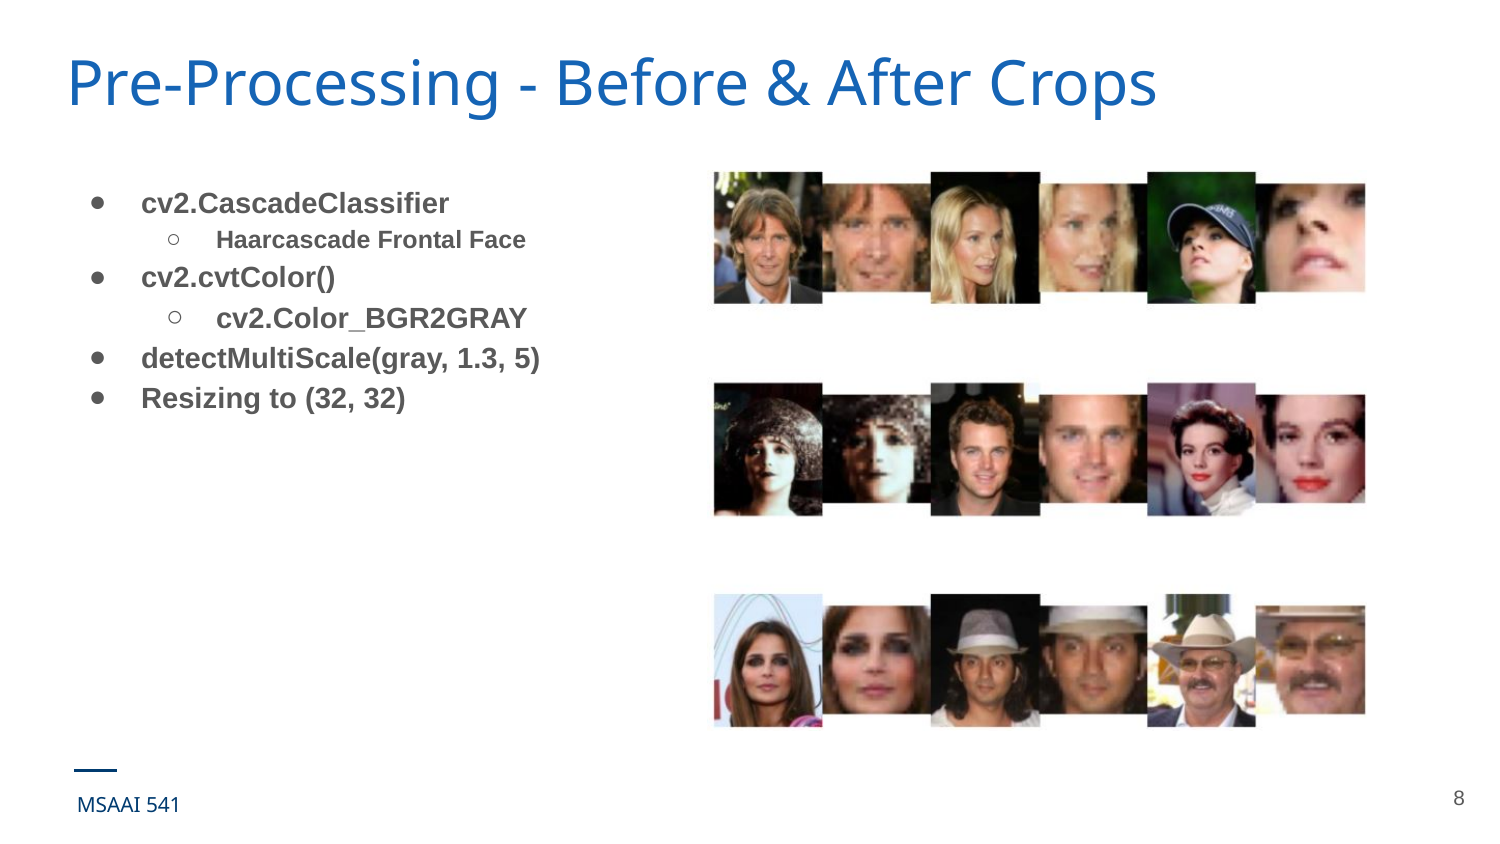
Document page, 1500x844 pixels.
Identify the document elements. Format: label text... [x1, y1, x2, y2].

text_box MSAAI 541 [61, 783, 512, 844]
slide_number ‹#› [1389, 764, 1480, 830]
picture [707, 169, 1368, 731]
text_box Pre-Processing - Before & After Crops [51, 27, 1447, 155]
list cv2.CascadeClassifier Haarcascade Frontal Face cv2.cvtColor() cv2.Color_BGR2GRAY detectMultiScale(gray, 1.3, 5) Resizing to (32, 32) [51, 164, 708, 725]
